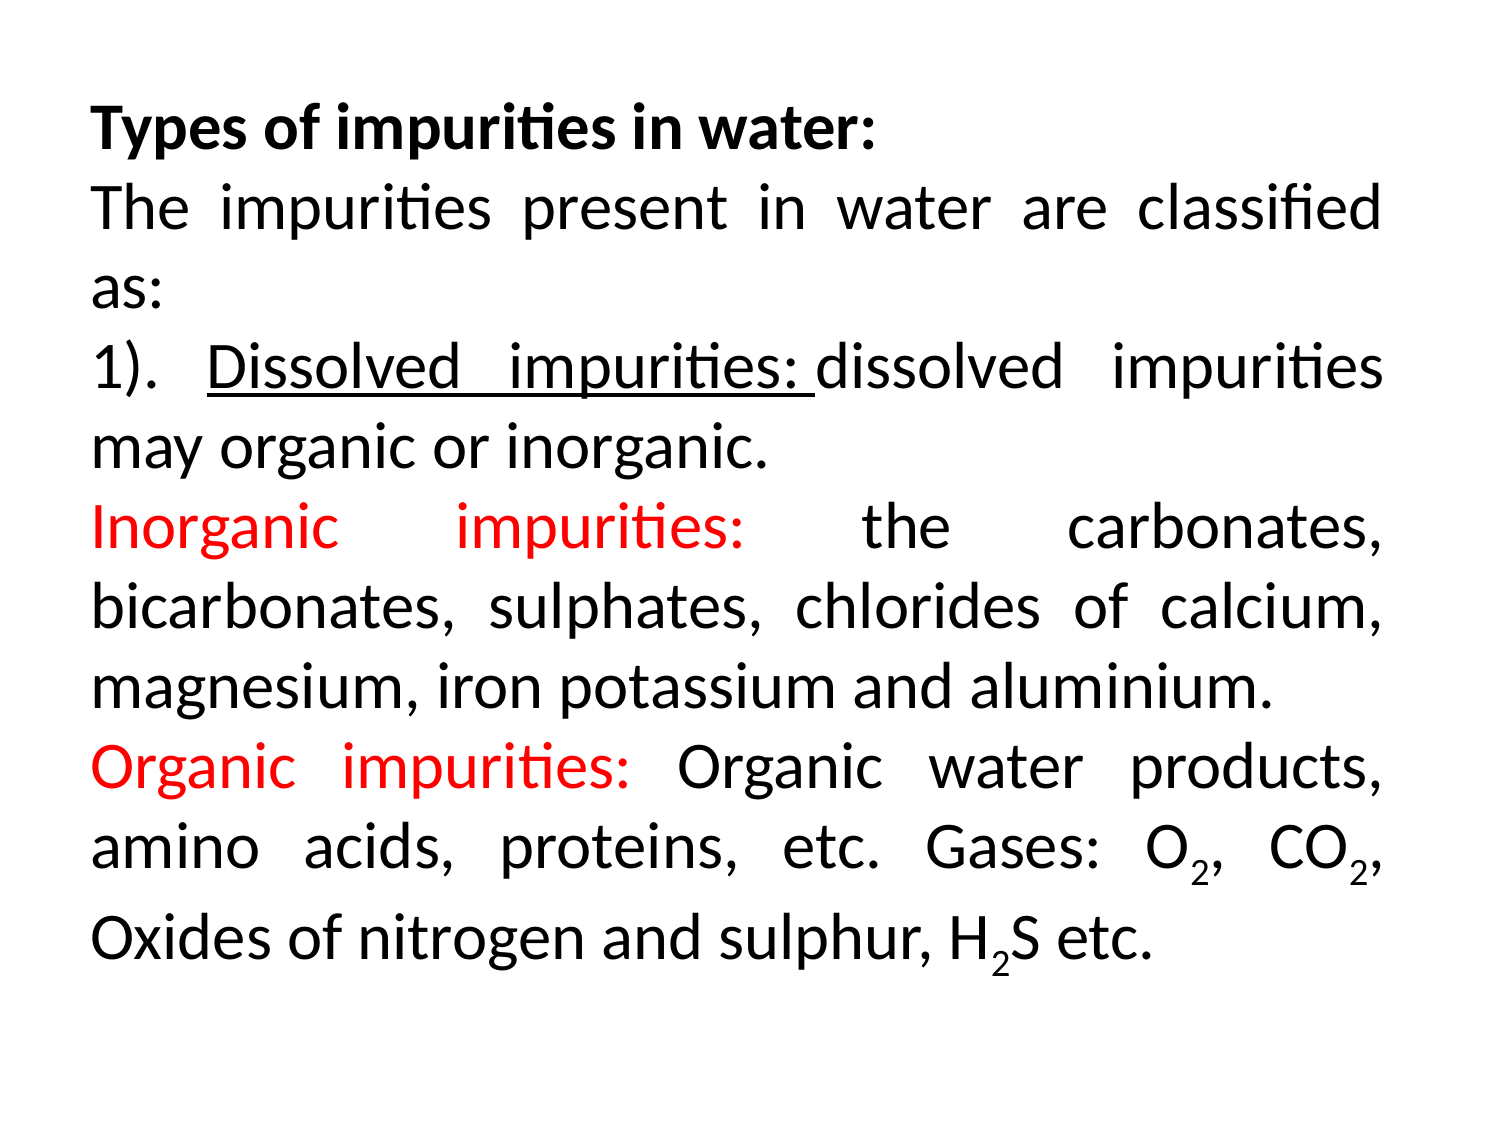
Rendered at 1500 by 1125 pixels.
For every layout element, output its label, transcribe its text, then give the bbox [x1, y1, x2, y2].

text_box Types of impurities in water: The impurities present in water are classified as: 1). Dissolved impurities: dissolved impurities may organic or inorganic. Inorganic impurities: the carbonates, bicarbonates, sulphates, chlorides of calcium, magnesium, iron potassium and aluminium. Organic impurities: Organic water products, amino acids, proteins, etc. Gases: O2, CO2, Oxides of nitrogen and sulphur, H2S etc. [75, 74, 1400, 992]
